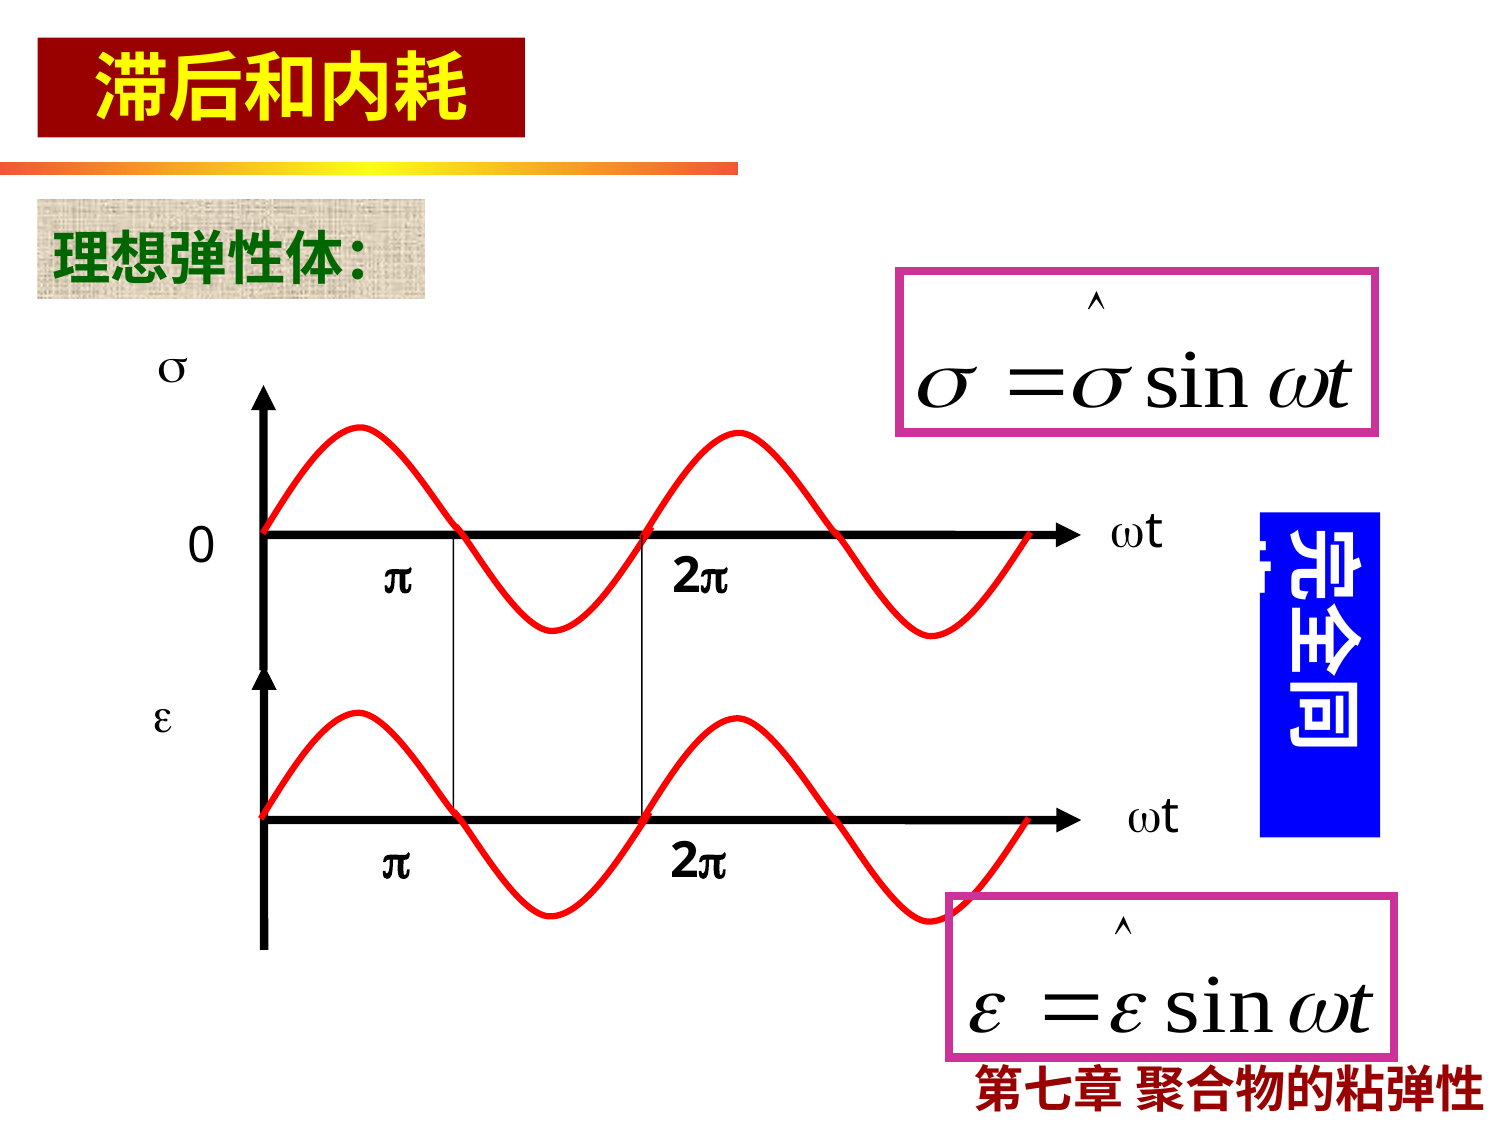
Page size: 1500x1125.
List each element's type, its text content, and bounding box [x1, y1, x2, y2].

text_box 滞后和内耗 [37, 37, 525, 138]
text_box 完全同步 [1259, 512, 1381, 838]
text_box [903, 274, 1372, 429]
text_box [952, 899, 1390, 1054]
text_box 理想弹性体： [37, 199, 425, 299]
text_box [142, 324, 1263, 671]
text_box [137, 534, 1196, 950]
